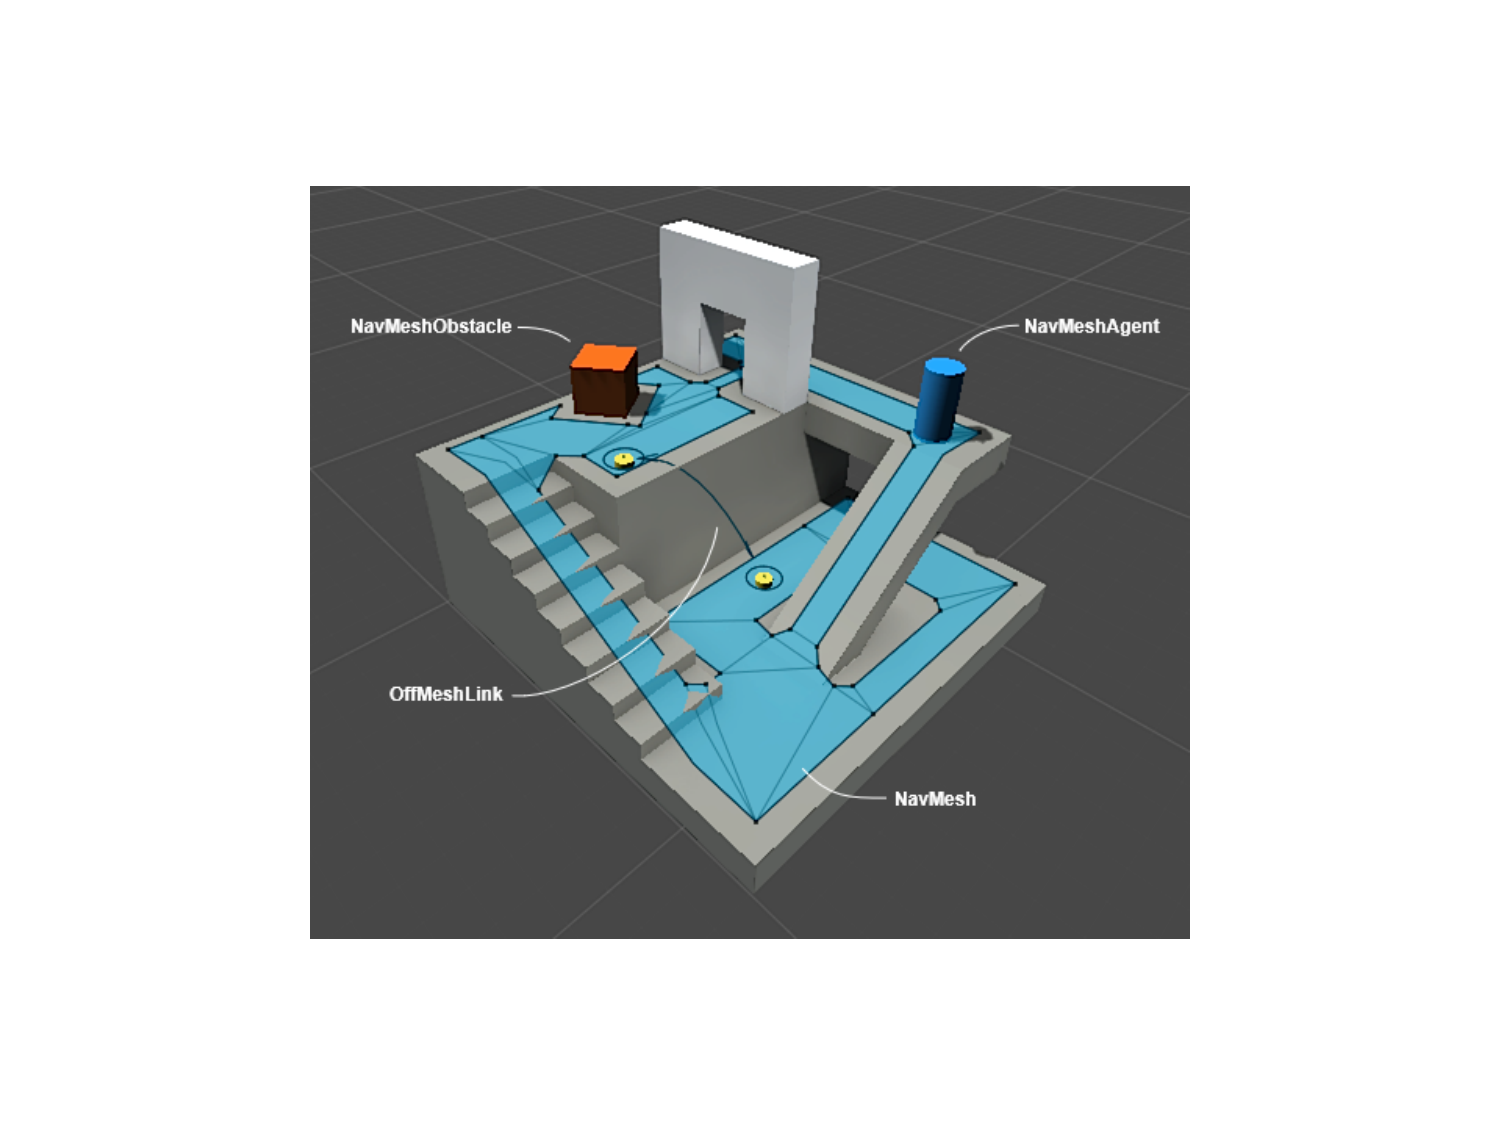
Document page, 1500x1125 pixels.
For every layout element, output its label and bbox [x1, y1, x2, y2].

picture [309, 186, 1190, 939]
